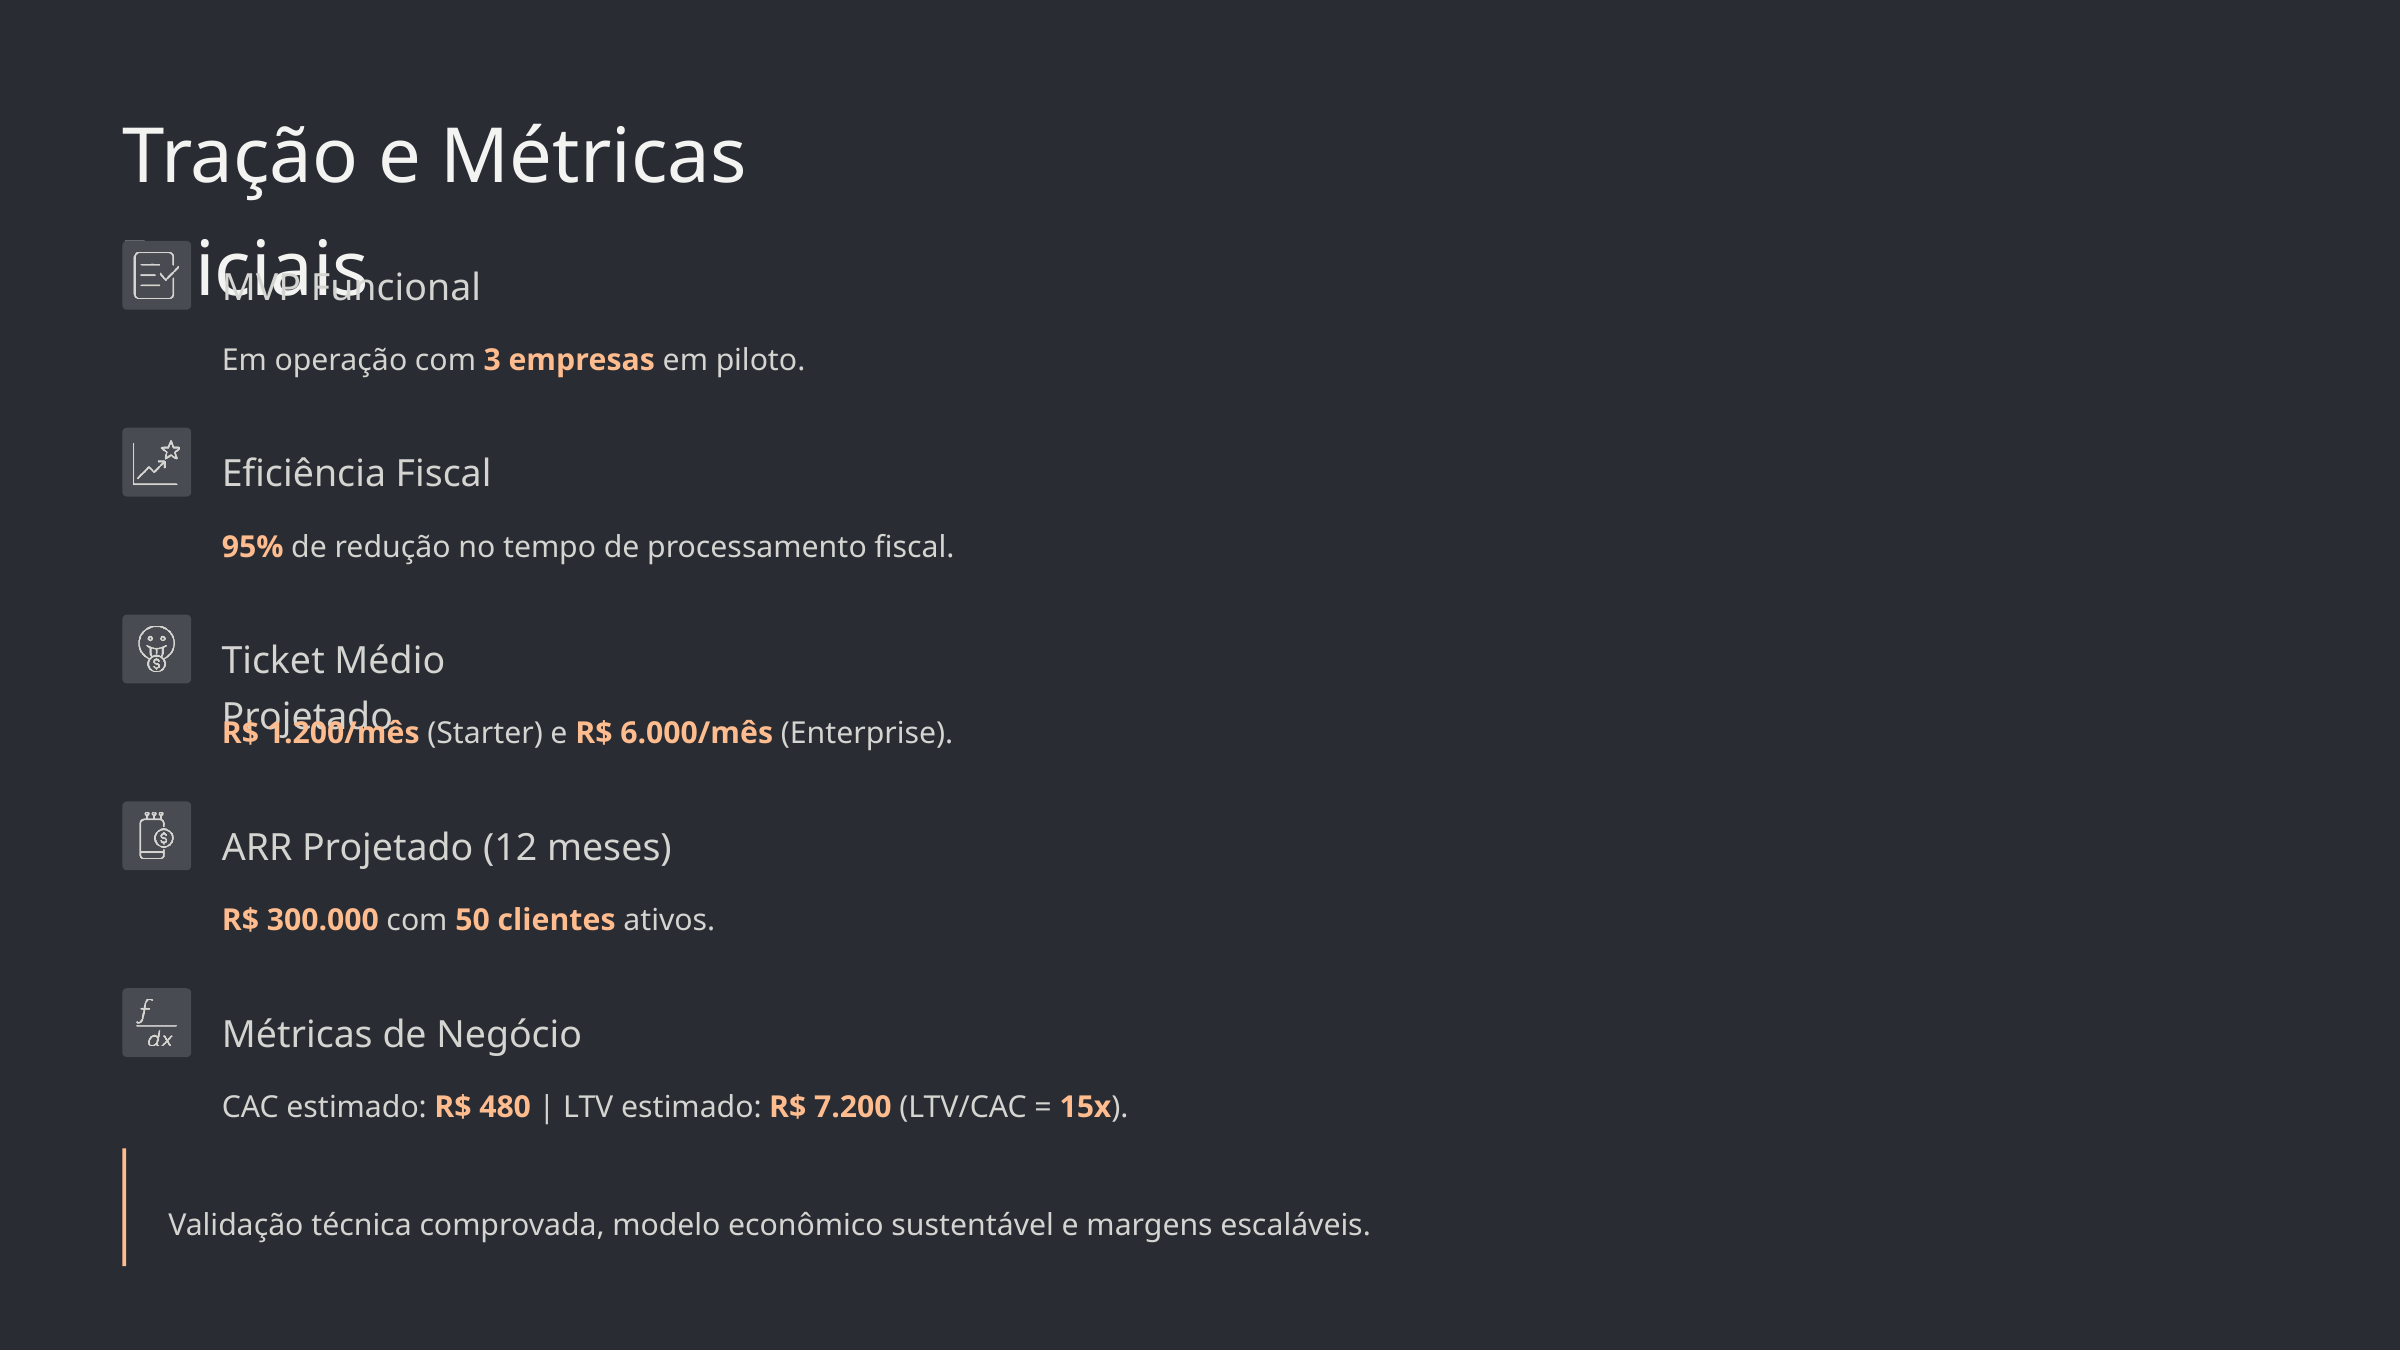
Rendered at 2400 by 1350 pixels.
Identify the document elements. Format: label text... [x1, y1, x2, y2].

picture [133, 625, 180, 673]
text_box [122, 240, 192, 310]
text_box [122, 988, 192, 1058]
text_box Eficiência Fiscal [221, 438, 605, 487]
text_box [122, 427, 192, 497]
text_box [122, 1148, 127, 1267]
text_box [122, 614, 192, 684]
text_box R$ 1.200/mês (Starter) e R$ 6.000/mês (Enterprise). [221, 691, 2278, 741]
text_box [122, 801, 192, 871]
text_box MVP Funcional [221, 251, 605, 300]
picture [133, 812, 180, 859]
text_box 95% de redução no tempo de processamento fiscal. [221, 504, 2278, 554]
picture [133, 999, 180, 1046]
picture [133, 252, 180, 299]
text_box Métricas de Negócio [221, 998, 605, 1047]
text_box ARR Projetado (12 meses) [221, 811, 680, 860]
text_box CAC estimado: R$ 480 | LTV estimado: R$ 7.200 (LTV/CAC = 15x). [221, 1065, 2278, 1114]
text_box Tração e Métricas Iniciais [122, 84, 1011, 180]
text_box Ticket Médio Projetado [221, 625, 624, 673]
picture [133, 438, 180, 486]
text_box Em operação com 3 empresas em piloto. [221, 317, 2278, 367]
text_box R$ 300.000 com 50 clientes ativos. [221, 878, 2278, 928]
text_box Validação técnica comprovada, modelo econômico sustentável e margens escaláveis. [168, 1182, 2278, 1232]
